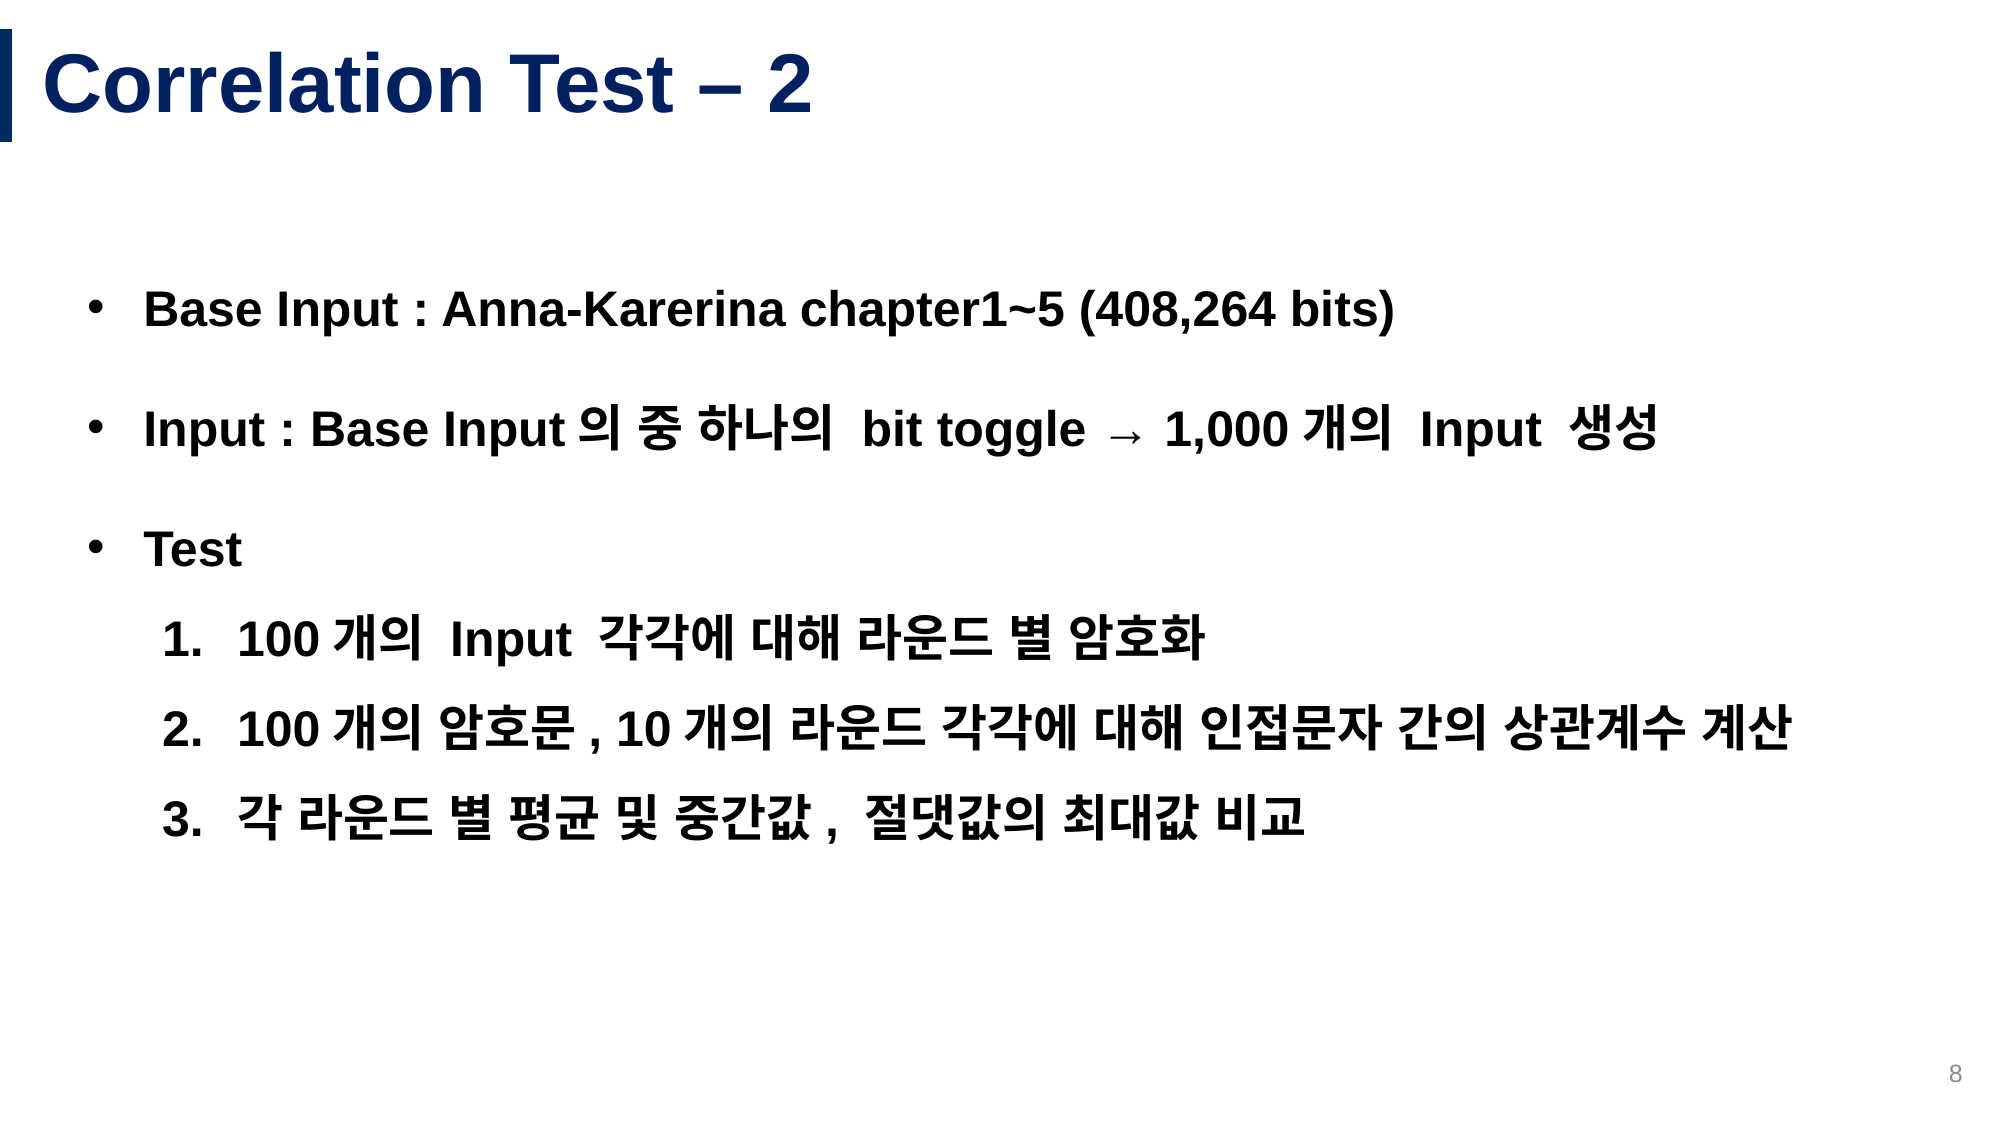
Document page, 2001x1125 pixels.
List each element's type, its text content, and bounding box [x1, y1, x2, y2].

text_box Base Input : Anna-Karerina chapter1~5 (408,264 bits) Input : Base Input의 중 하나의 bit toggle → 1,000개의 Input 생성 Test 100개의 Input 각각에 대해 라운드 별 암호화 100개의 암호문, 10개의 라운드 각각에 대해 인접문자 간의 상관계수 계산 각 라운드 별 평균 및 중간값, 절댓값의 최대값 비교 [72, 208, 1809, 854]
slide_number 8 [1527, 1042, 1978, 1103]
title Correlation Test – 2 [27, 28, 2000, 142]
